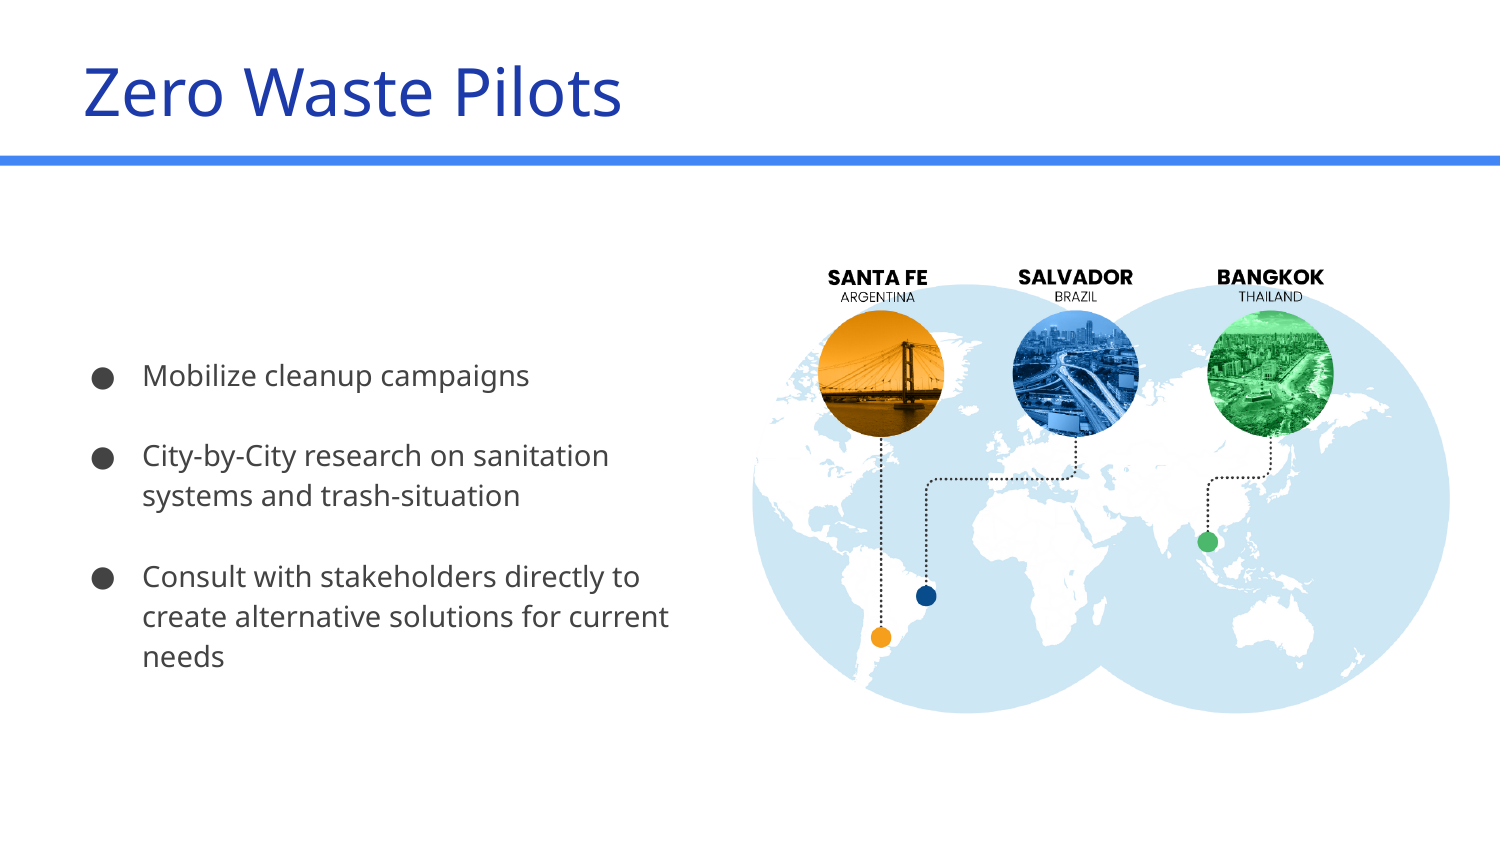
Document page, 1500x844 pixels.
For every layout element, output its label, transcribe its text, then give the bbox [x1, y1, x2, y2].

picture [731, 230, 1475, 749]
text_box Zero Waste Pilots [68, 35, 1466, 129]
text_box [0, 155, 1500, 166]
text_box Mobilize cleanup campaigns City-by-City research on sanitation systems and trash-situation Consult with stakeholders directly to create alternative solutions for current needs [52, 337, 714, 689]
